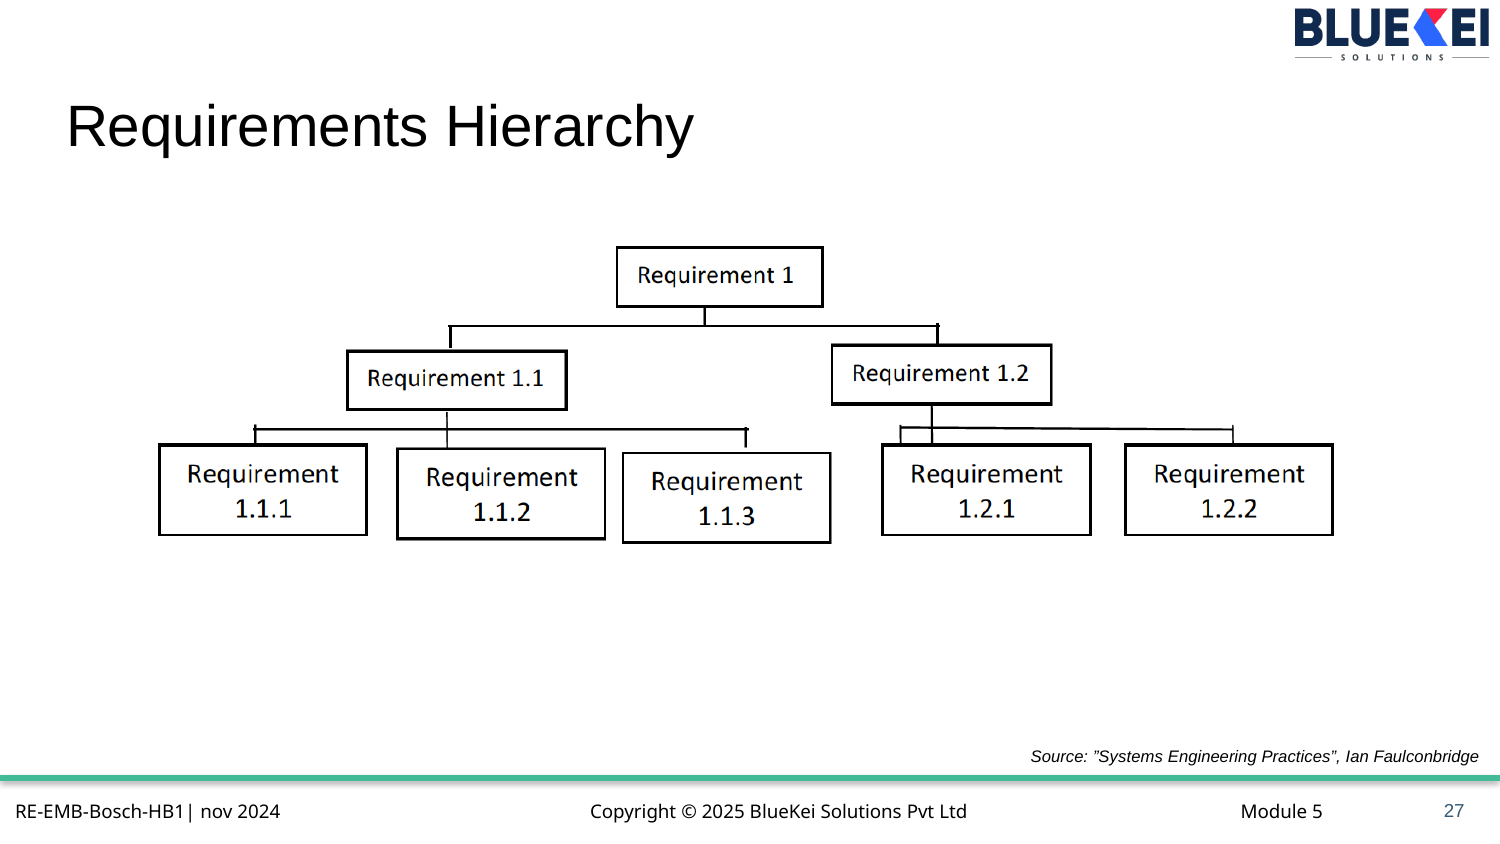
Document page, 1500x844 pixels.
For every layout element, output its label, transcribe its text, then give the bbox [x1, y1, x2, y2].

slide_number 27 [1389, 777, 1480, 842]
title Requirements Hierarchy [51, 72, 1449, 167]
text_box Source: ”Systems Engineering Practices”, Ian Faulconbridge [1015, 737, 1495, 773]
picture [140, 222, 1360, 555]
picture [1293, 7, 1491, 63]
